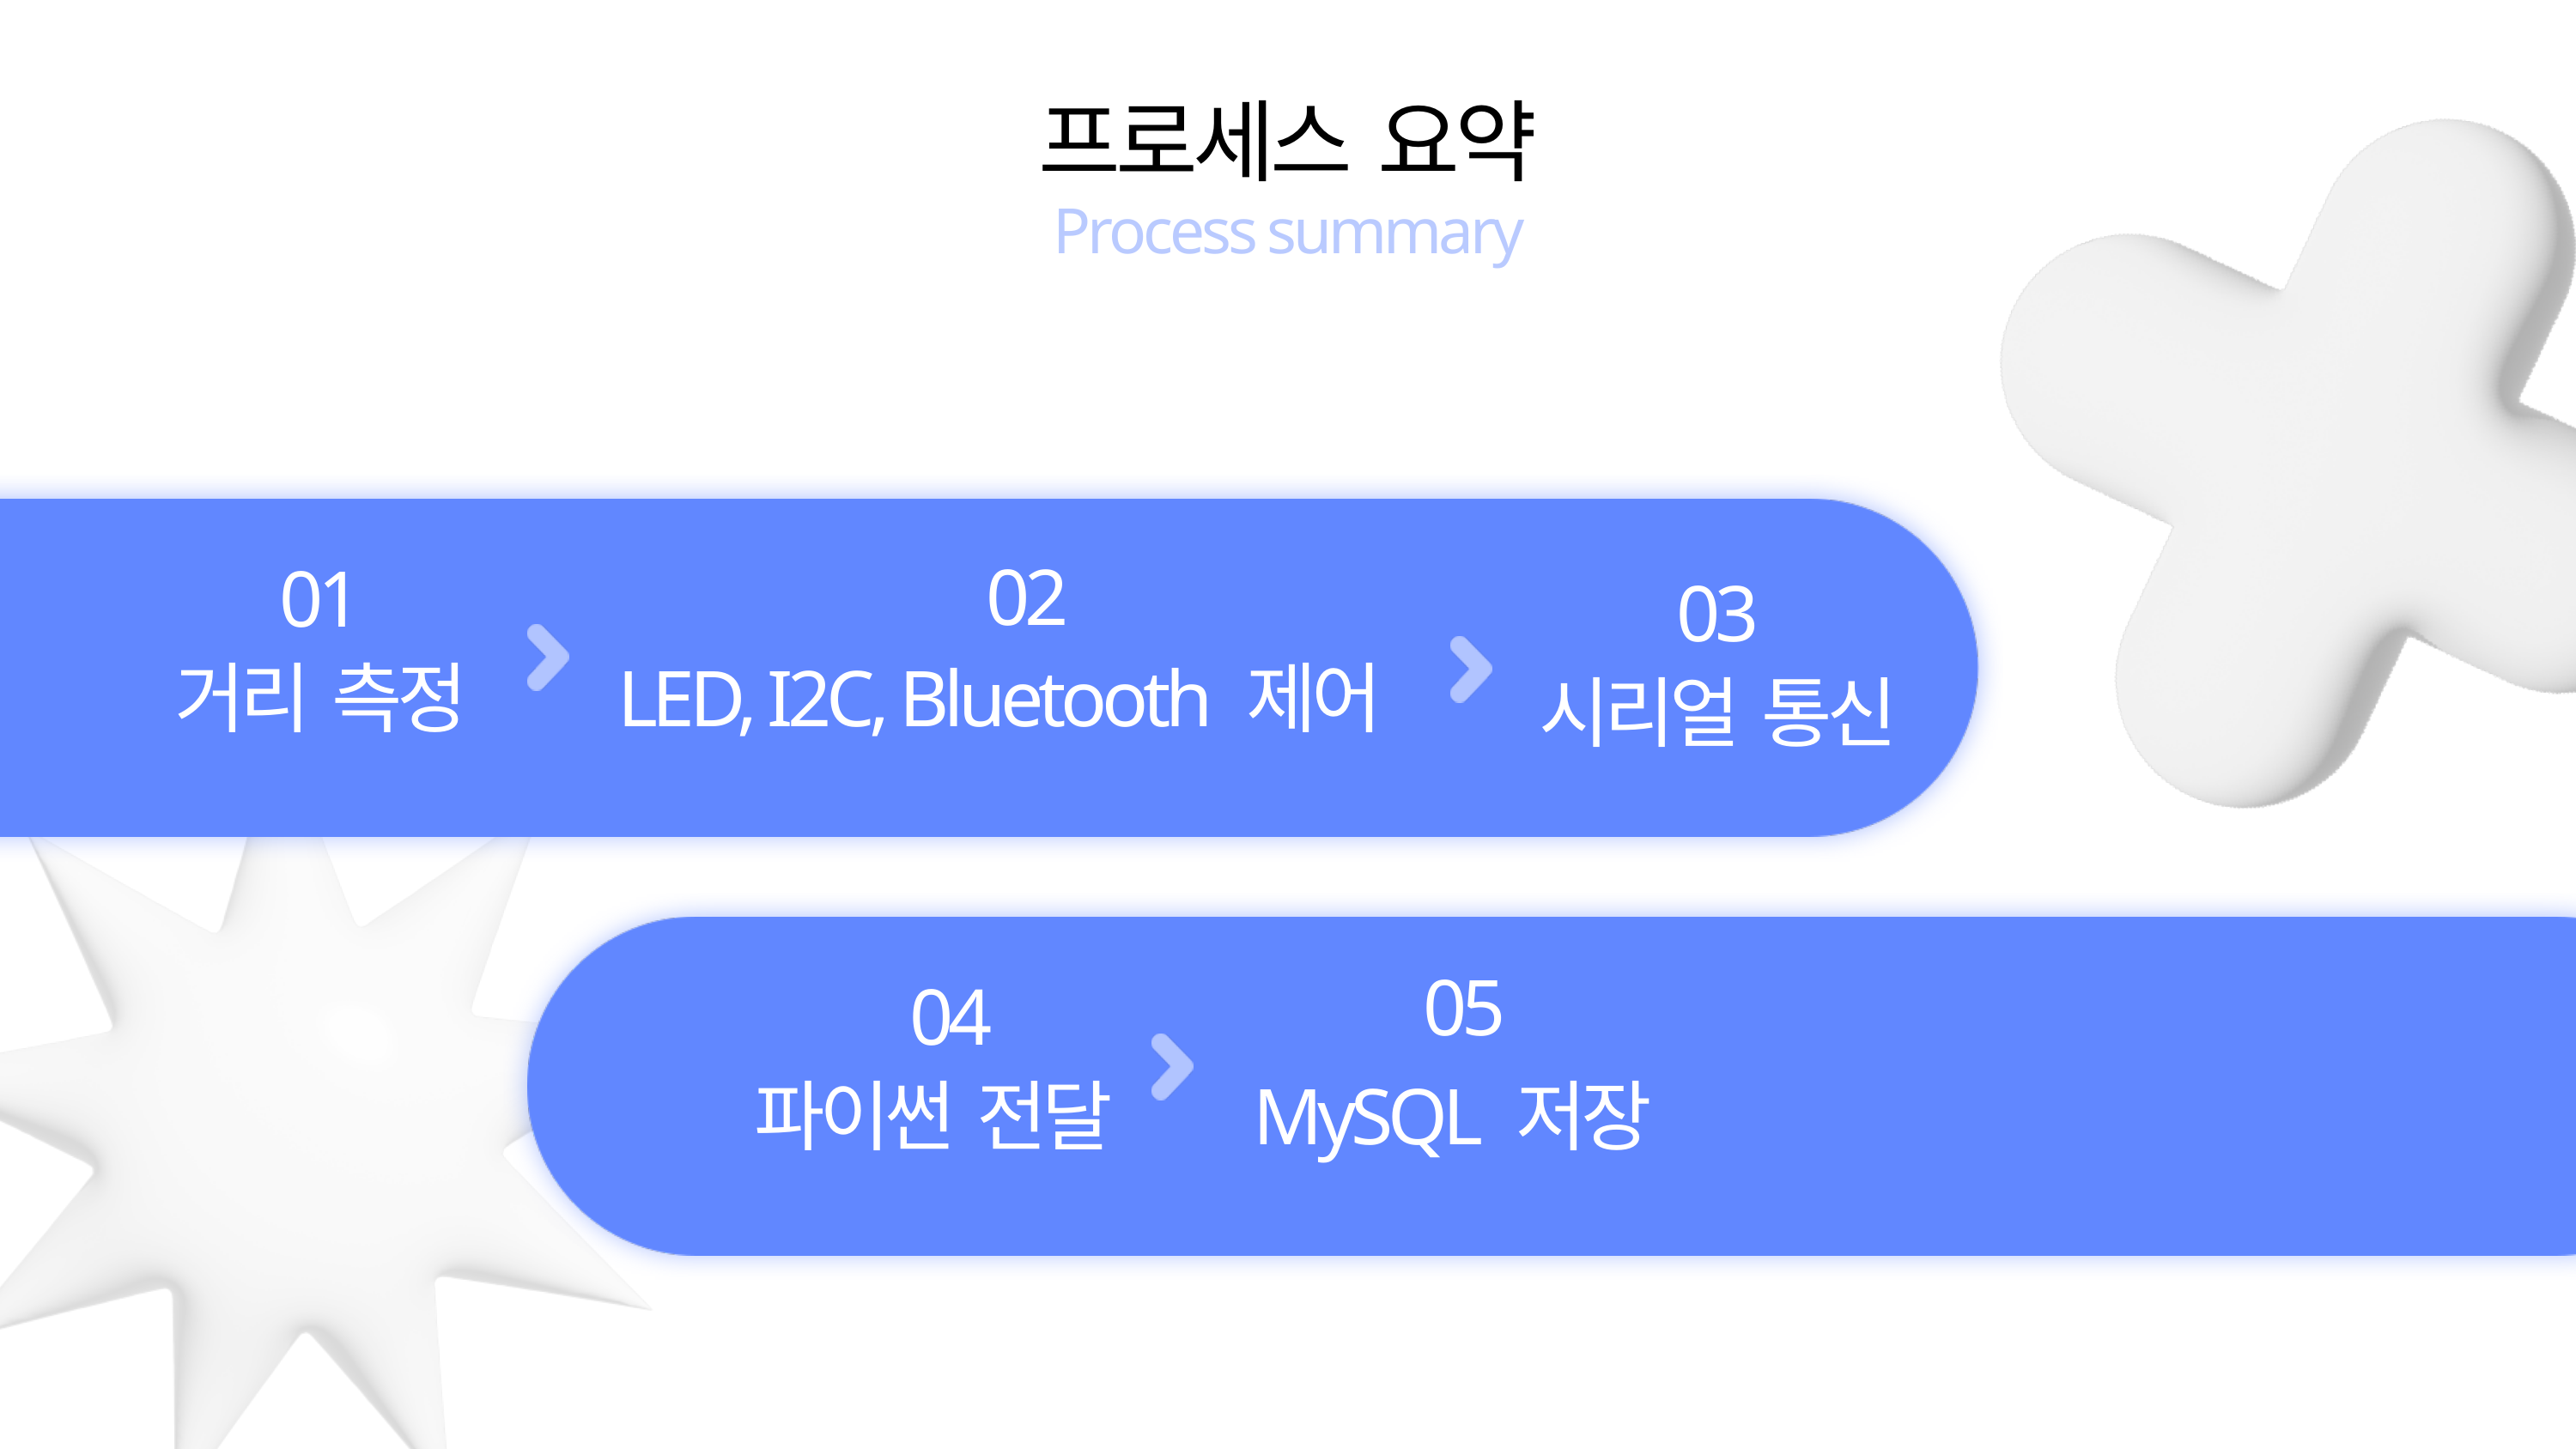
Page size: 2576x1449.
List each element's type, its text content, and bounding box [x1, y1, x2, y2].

text_box 프로세스 요약 [803, 80, 1773, 206]
picture [2048, 167, 2576, 762]
text_box Process summary [969, 187, 1608, 276]
picture [0, 498, 2576, 1449]
